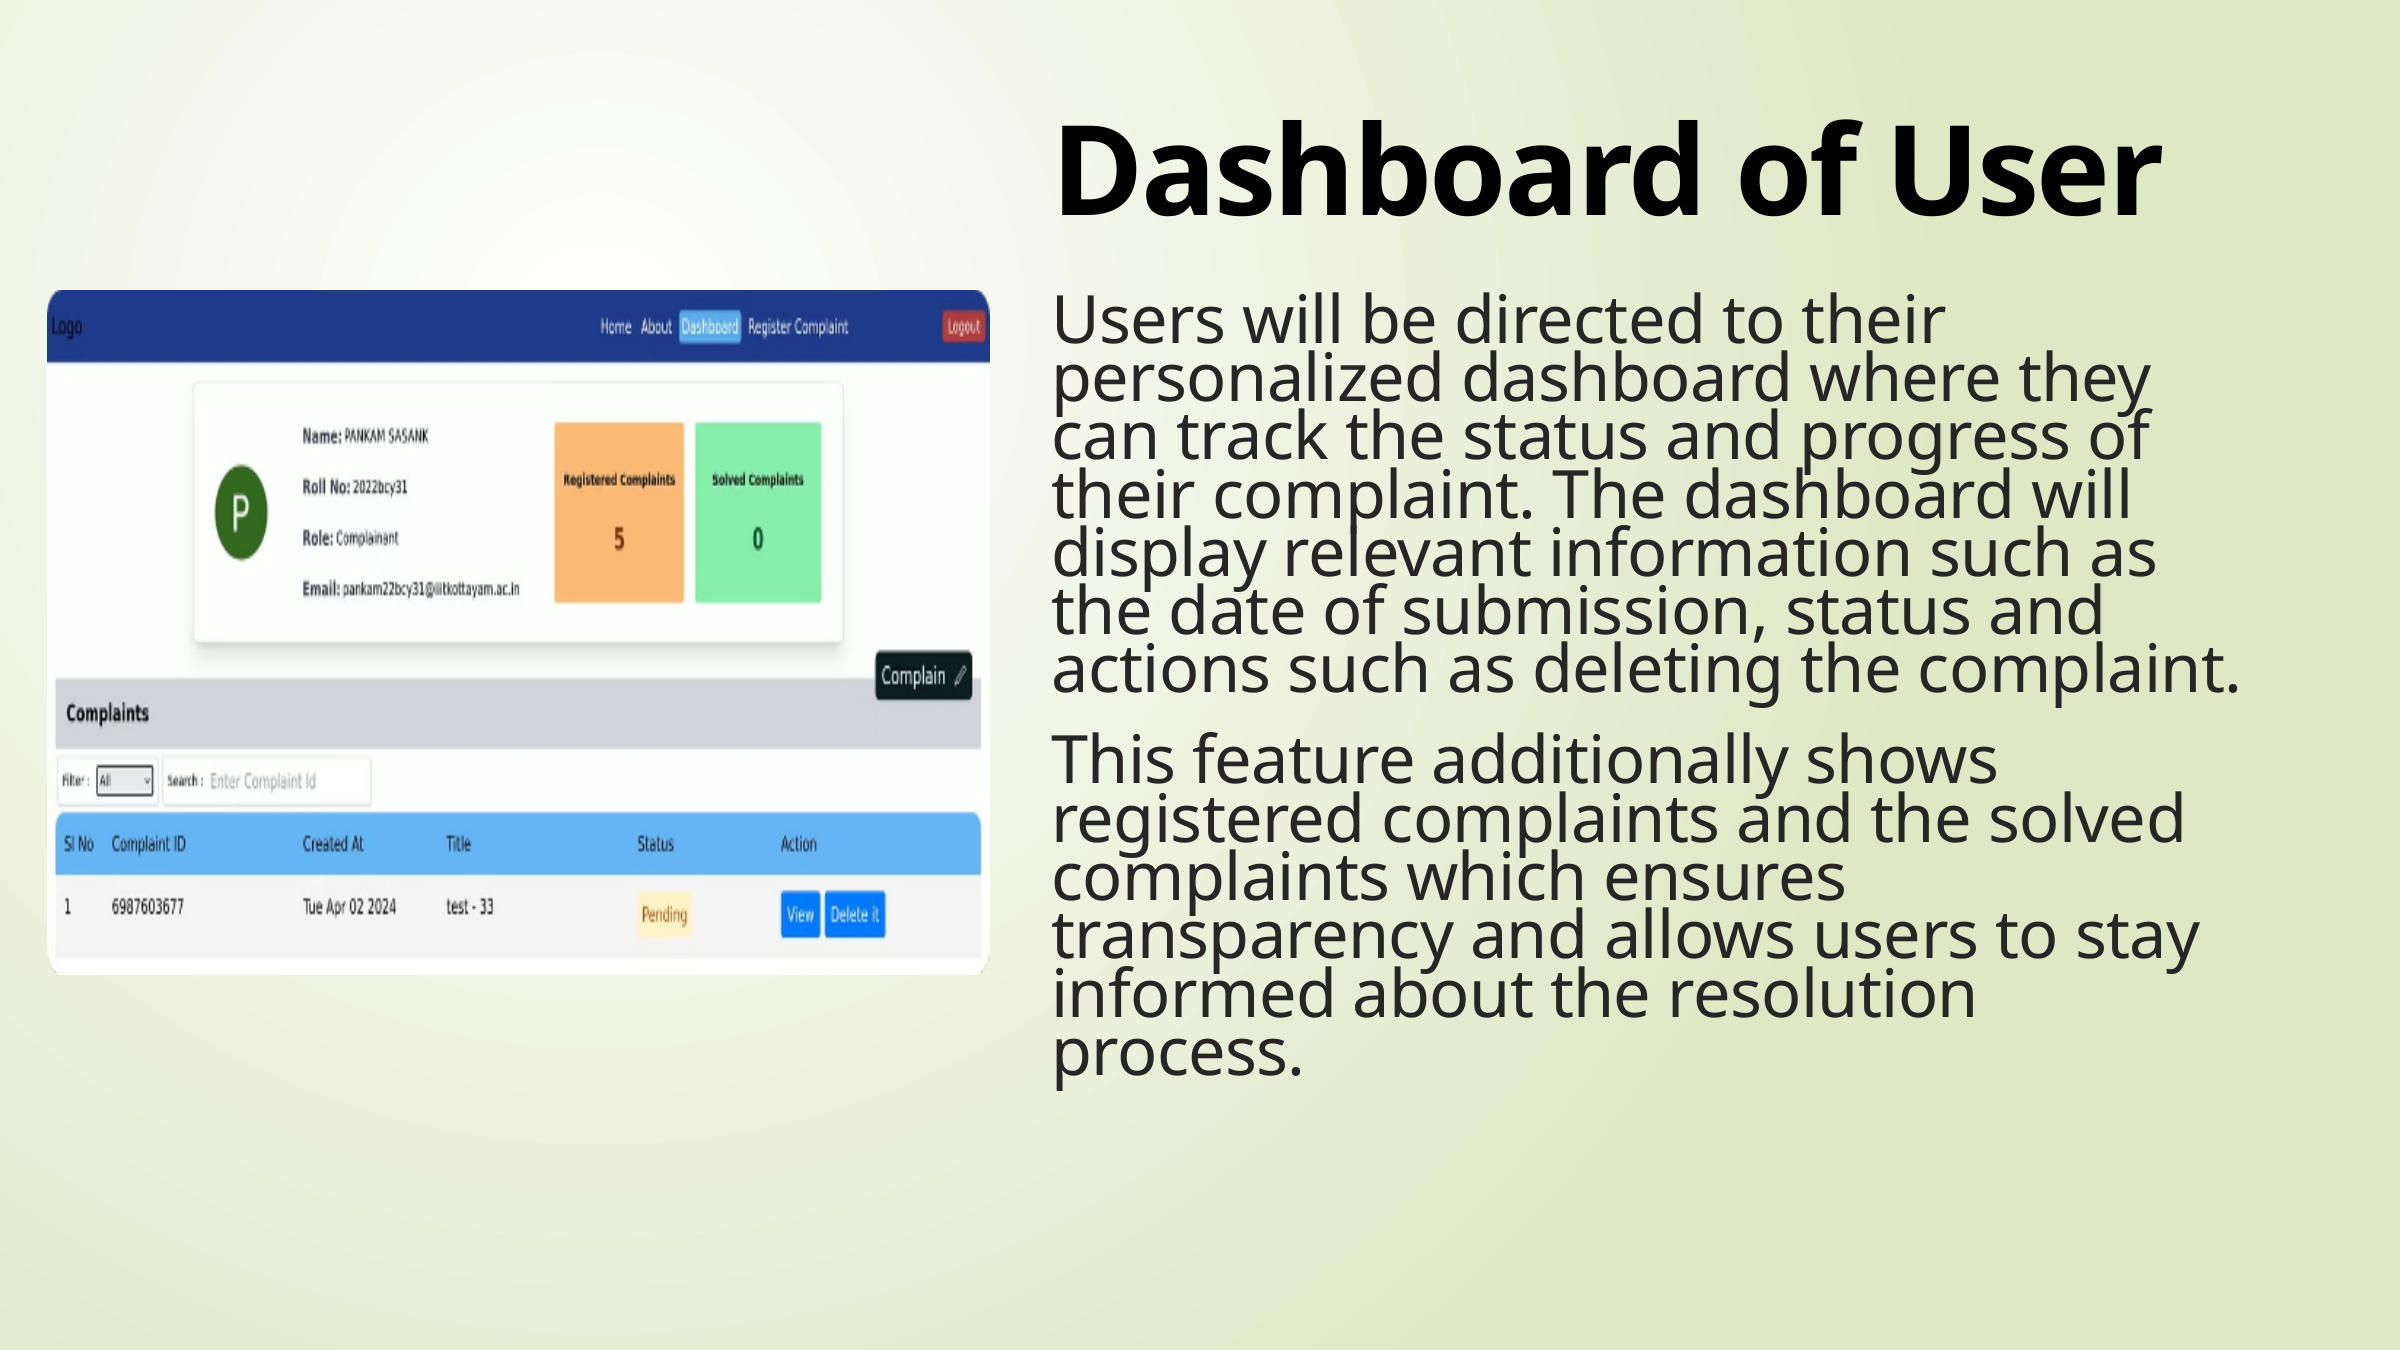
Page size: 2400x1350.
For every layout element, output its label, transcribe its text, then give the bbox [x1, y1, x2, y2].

picture [47, 290, 991, 976]
text_box Dashboard of User [1036, 119, 1948, 277]
text_box This feature additionally shows registered complaints and the solved complaints which ensures transparency and allows users to stay informed about the resolution process. [1036, 731, 2264, 1074]
text_box Users will be directed to their personalized dashboard where they can track the status and progress of their complaint. The dashboard will display relevant information such as the date of submission, status and actions such as deleting the complaint. [1036, 290, 2264, 675]
text_box [0, 0, 2400, 1350]
